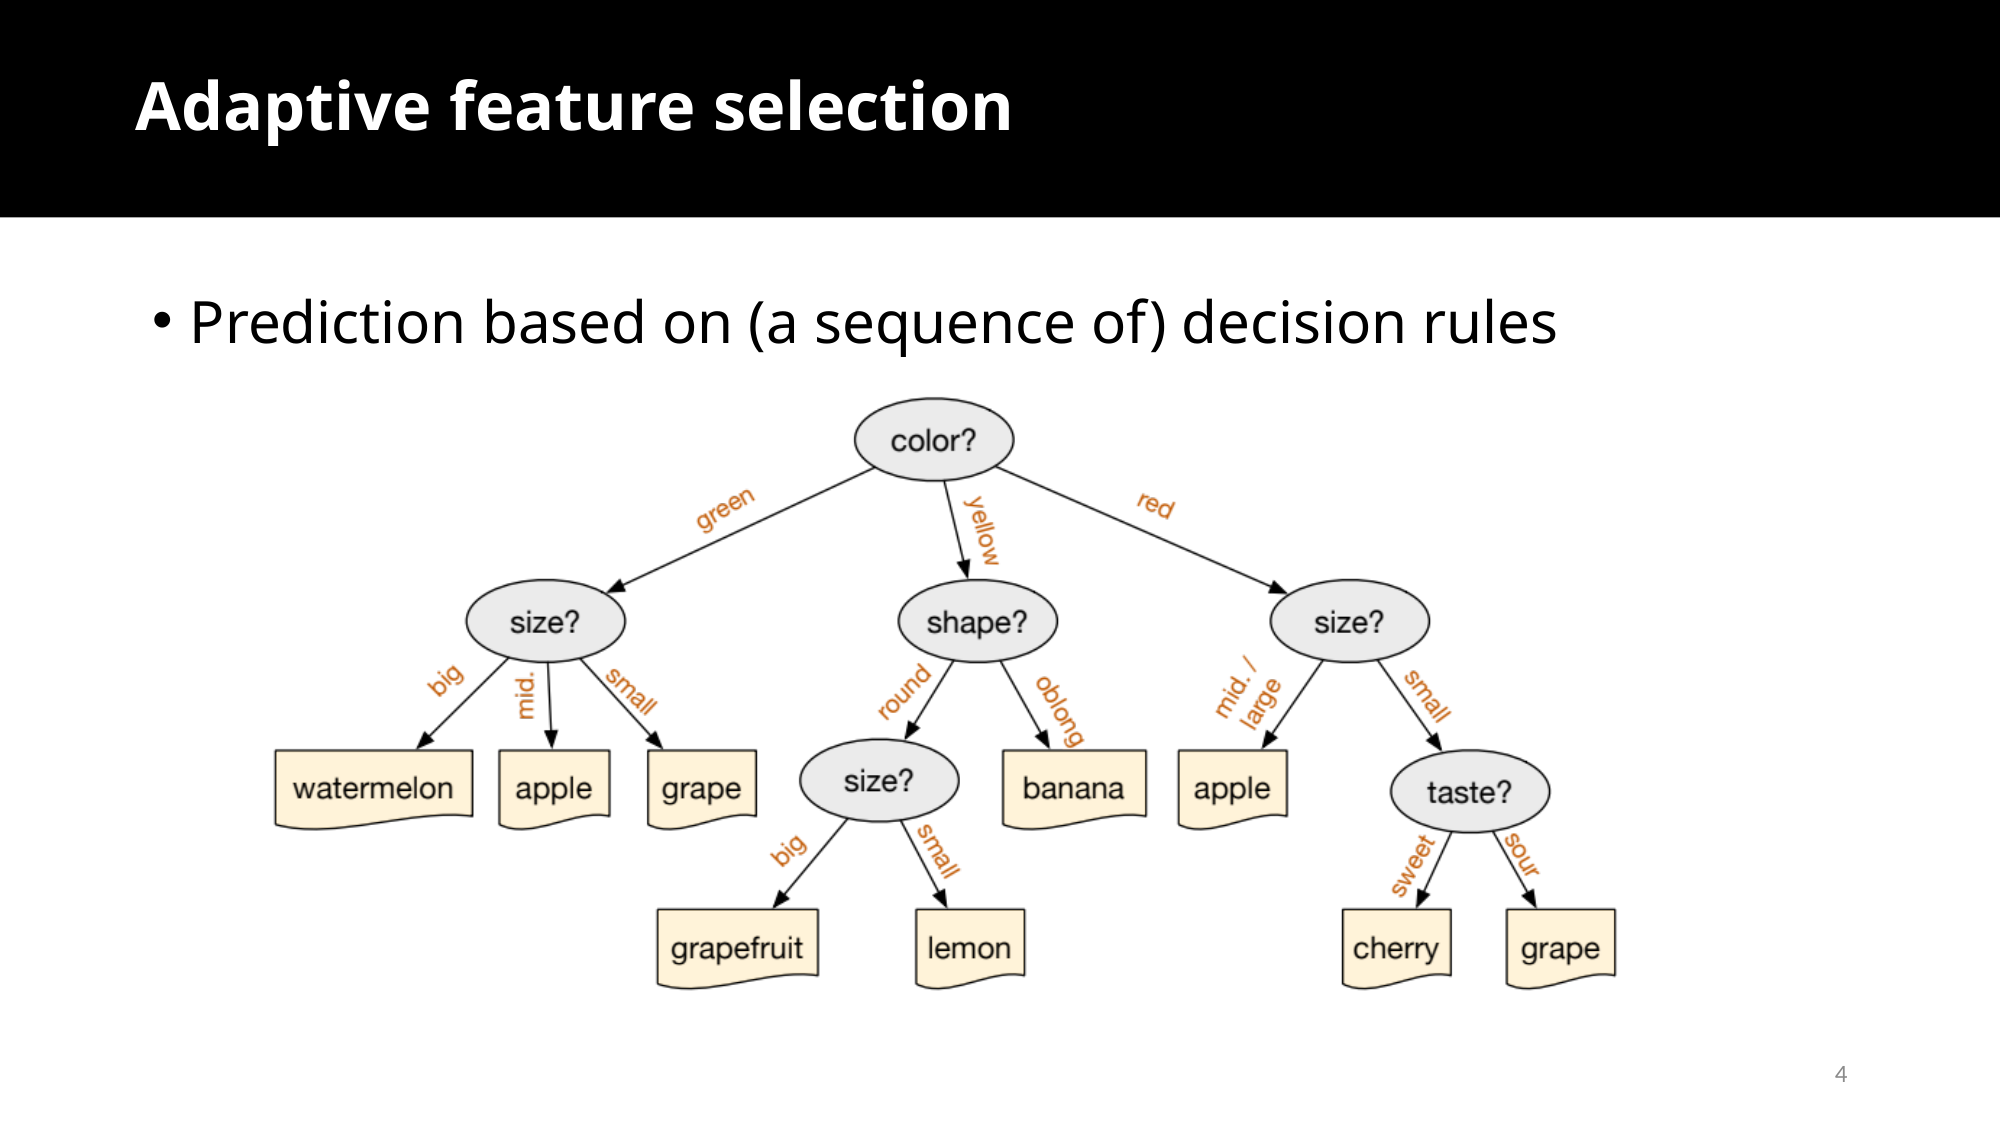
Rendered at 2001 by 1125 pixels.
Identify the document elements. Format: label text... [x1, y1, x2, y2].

picture [271, 393, 1619, 996]
list Prediction based on (a sequence of) decision rules [137, 263, 1863, 1010]
title Adaptive feature selection [0, 0, 2000, 218]
slide_number 4 [1412, 1042, 1863, 1103]
